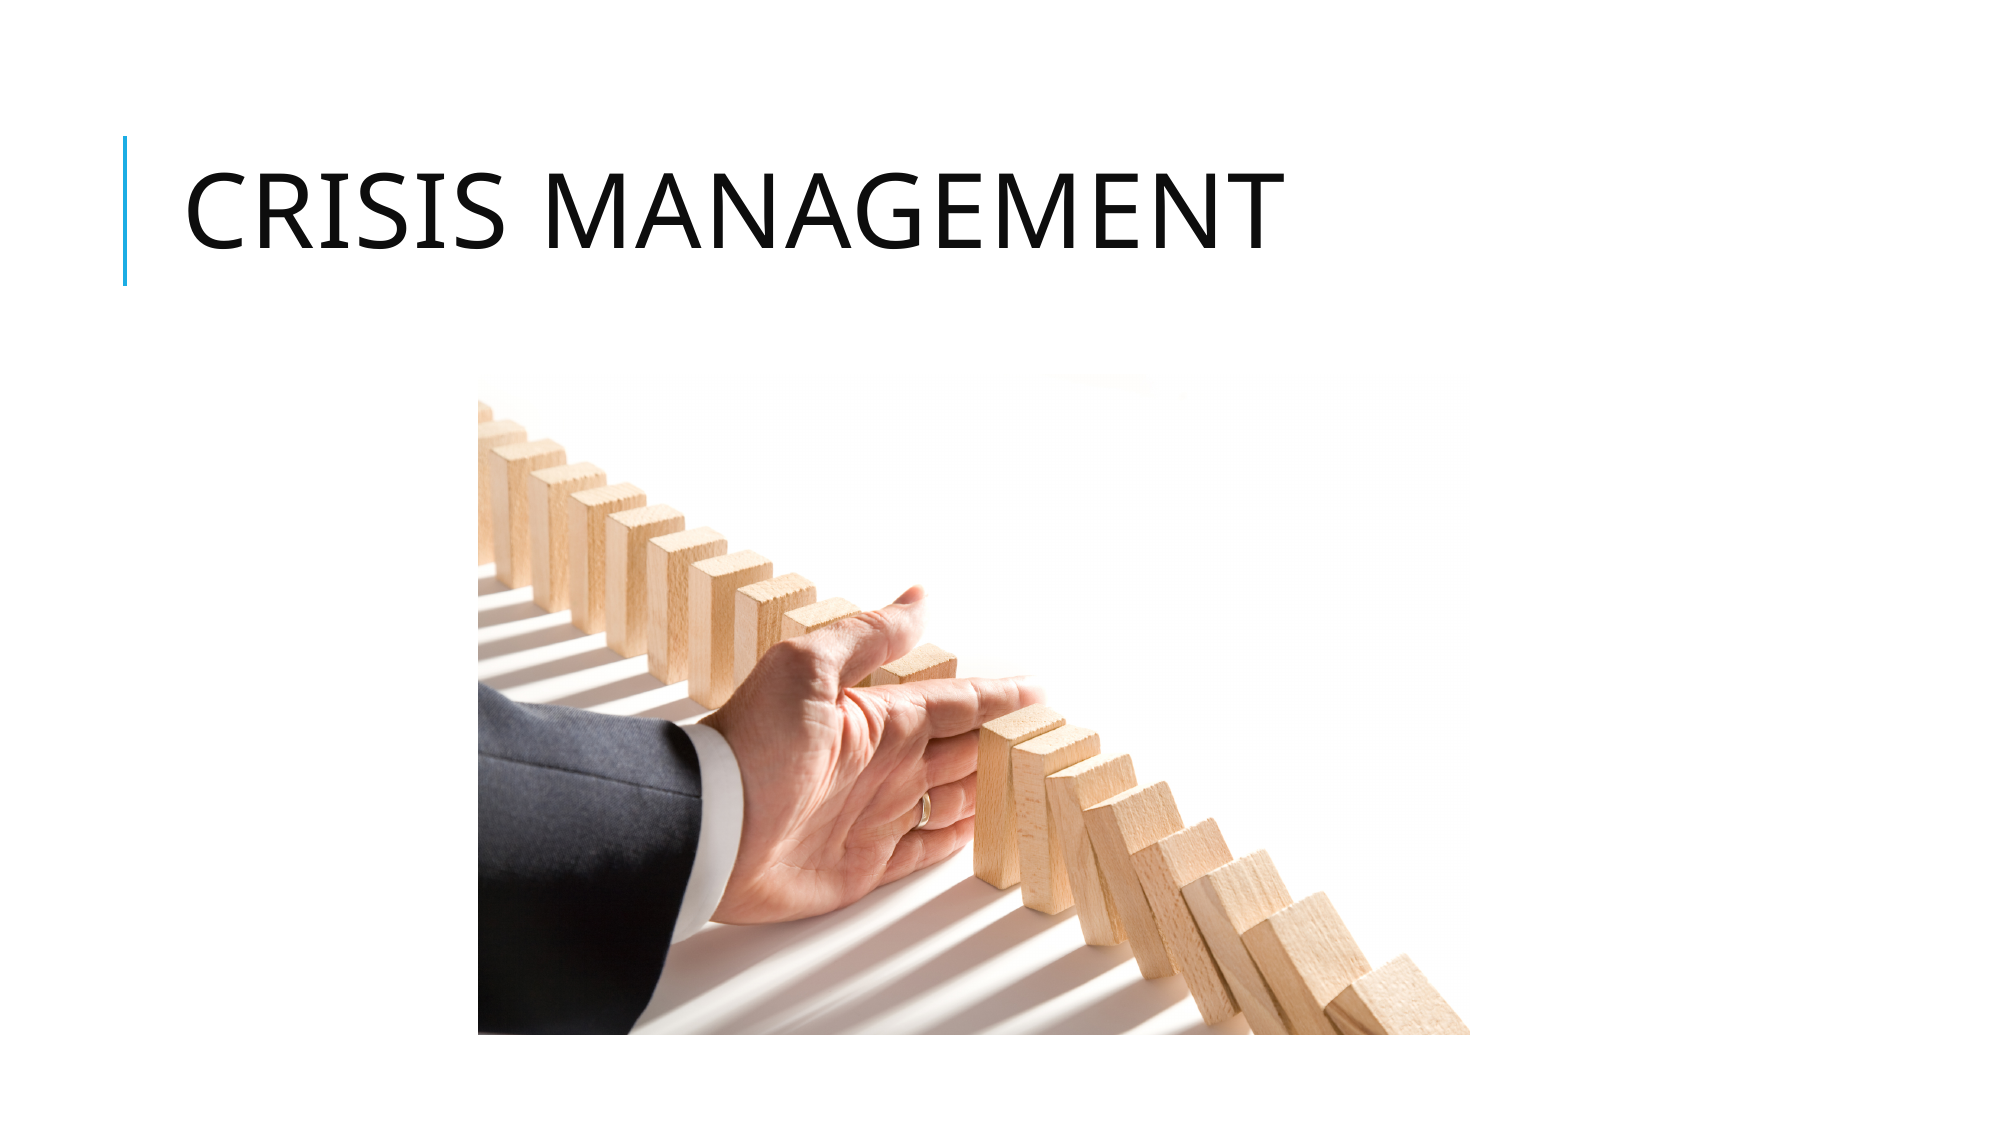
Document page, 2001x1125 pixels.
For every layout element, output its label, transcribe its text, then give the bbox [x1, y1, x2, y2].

title Crisis Management [168, 96, 1763, 342]
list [478, 374, 1470, 1036]
